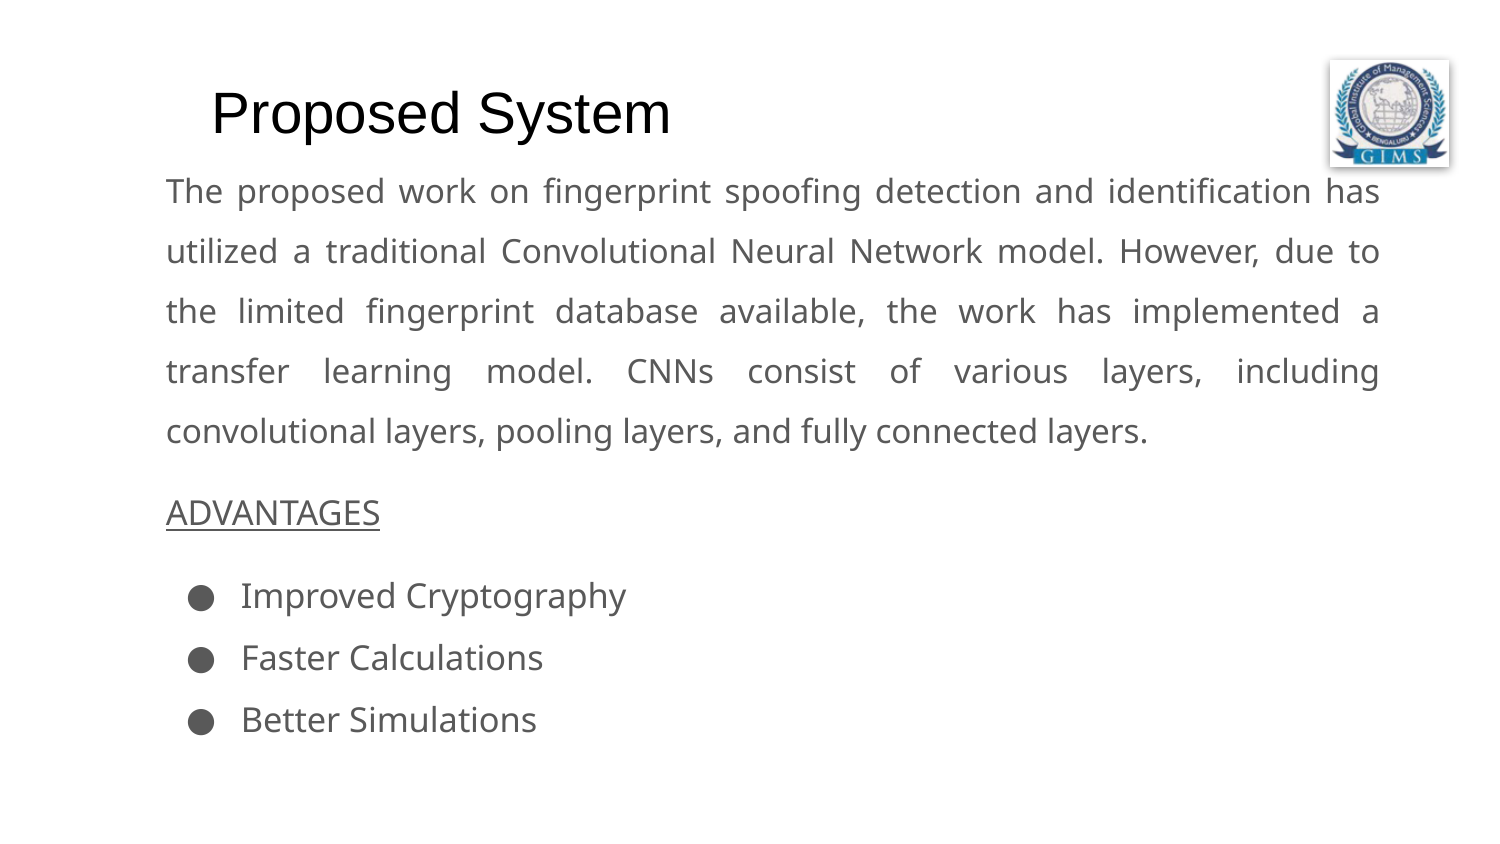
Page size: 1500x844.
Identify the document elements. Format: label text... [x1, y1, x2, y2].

list The proposed work on fingerprint spoofing detection and identification has utilized a traditional Convolutional Neural Network model. However, due to the limited fingerprint database available, the work has implemented a transfer learning model. CNNs consist of various layers, including convolutional layers, pooling layers, and fully connected layers. ADVANTAGES Improved Cryptography Faster Calculations Better Simulations [150, 135, 1398, 614]
picture [1330, 60, 1450, 168]
title Proposed System [196, 60, 1325, 135]
